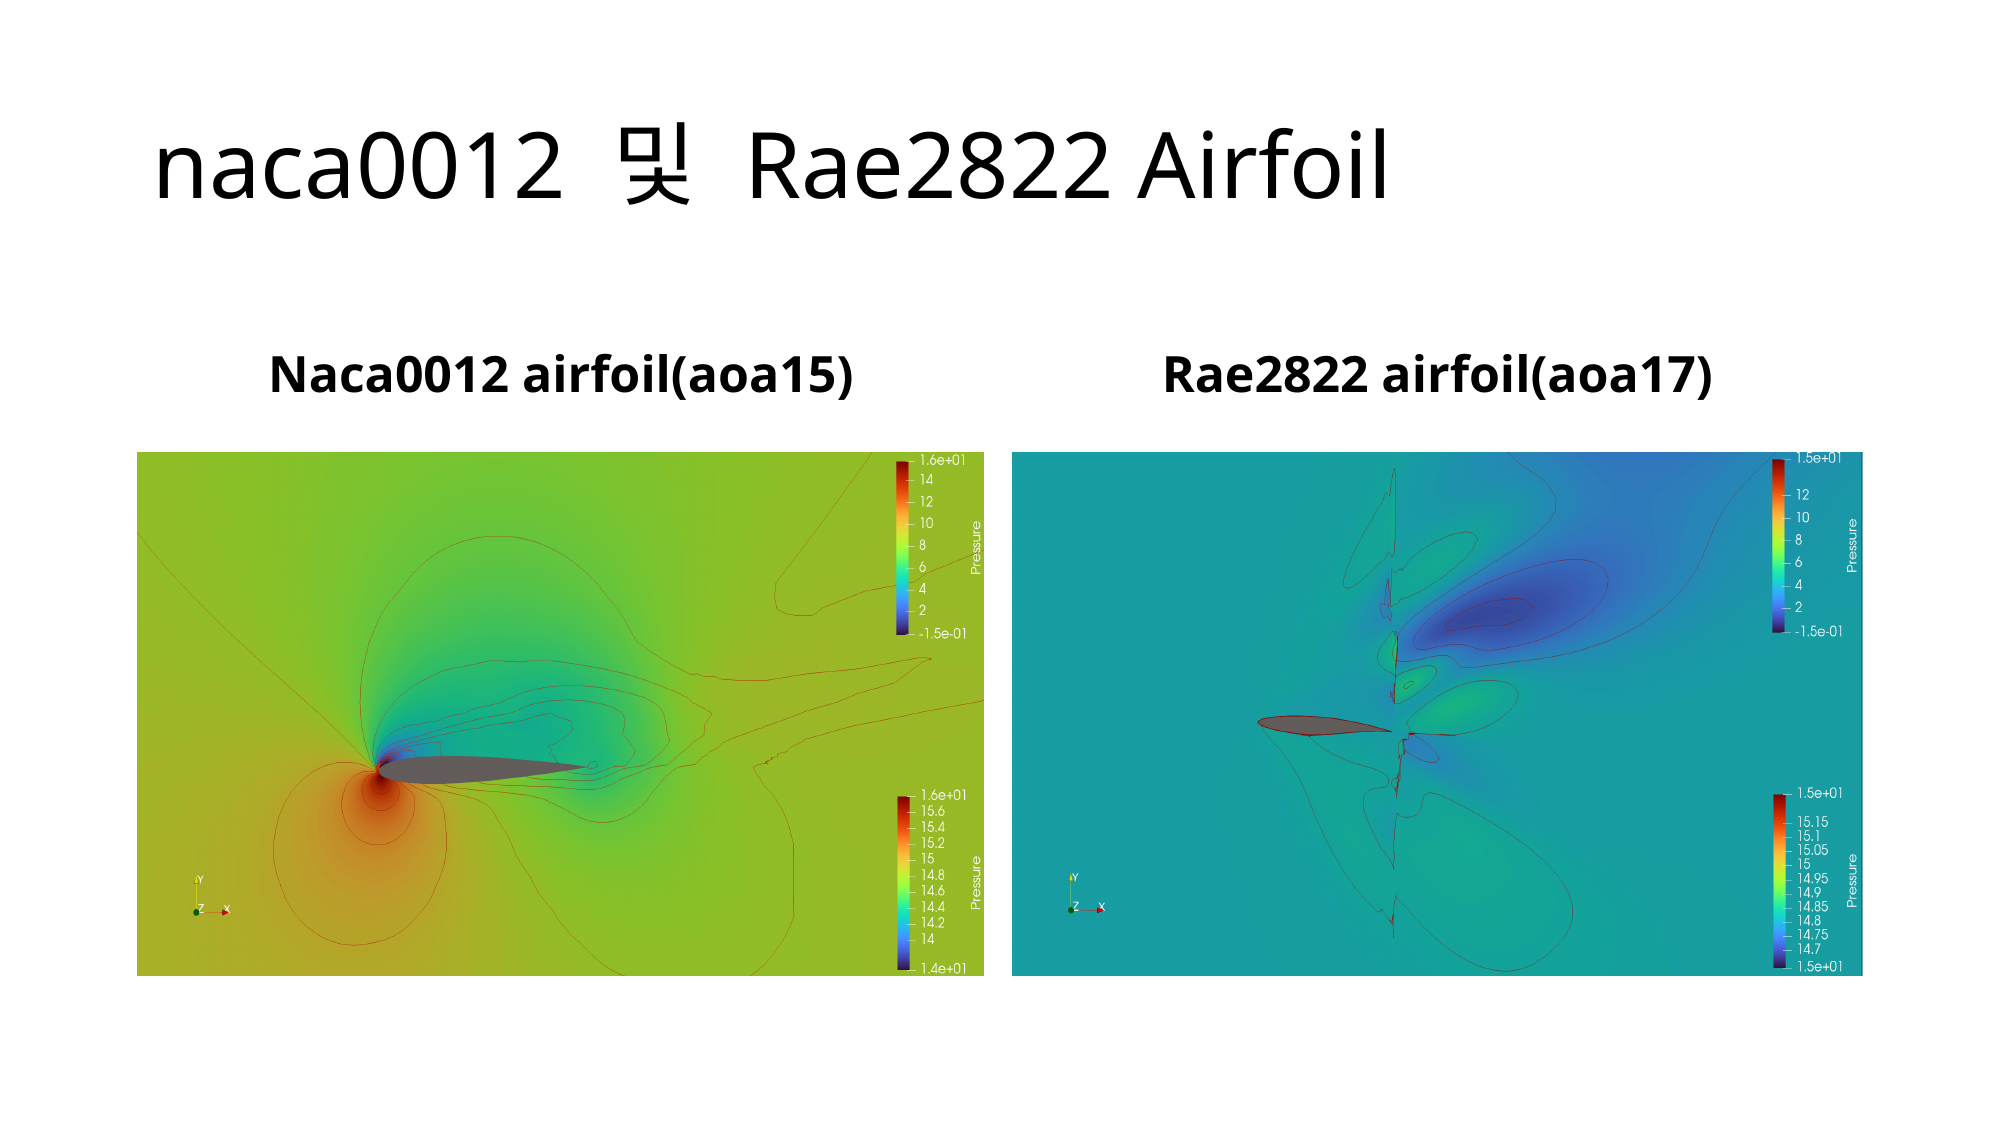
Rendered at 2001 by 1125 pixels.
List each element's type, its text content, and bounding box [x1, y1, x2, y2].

list Rae2822 airfoil(aoa17) [1012, 275, 1863, 411]
title naca0012 및 Rae2822 Airfoil [137, 59, 1863, 278]
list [137, 452, 984, 976]
list Naca0012 airfoil(aoa15) [137, 275, 984, 411]
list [1012, 452, 1863, 976]
